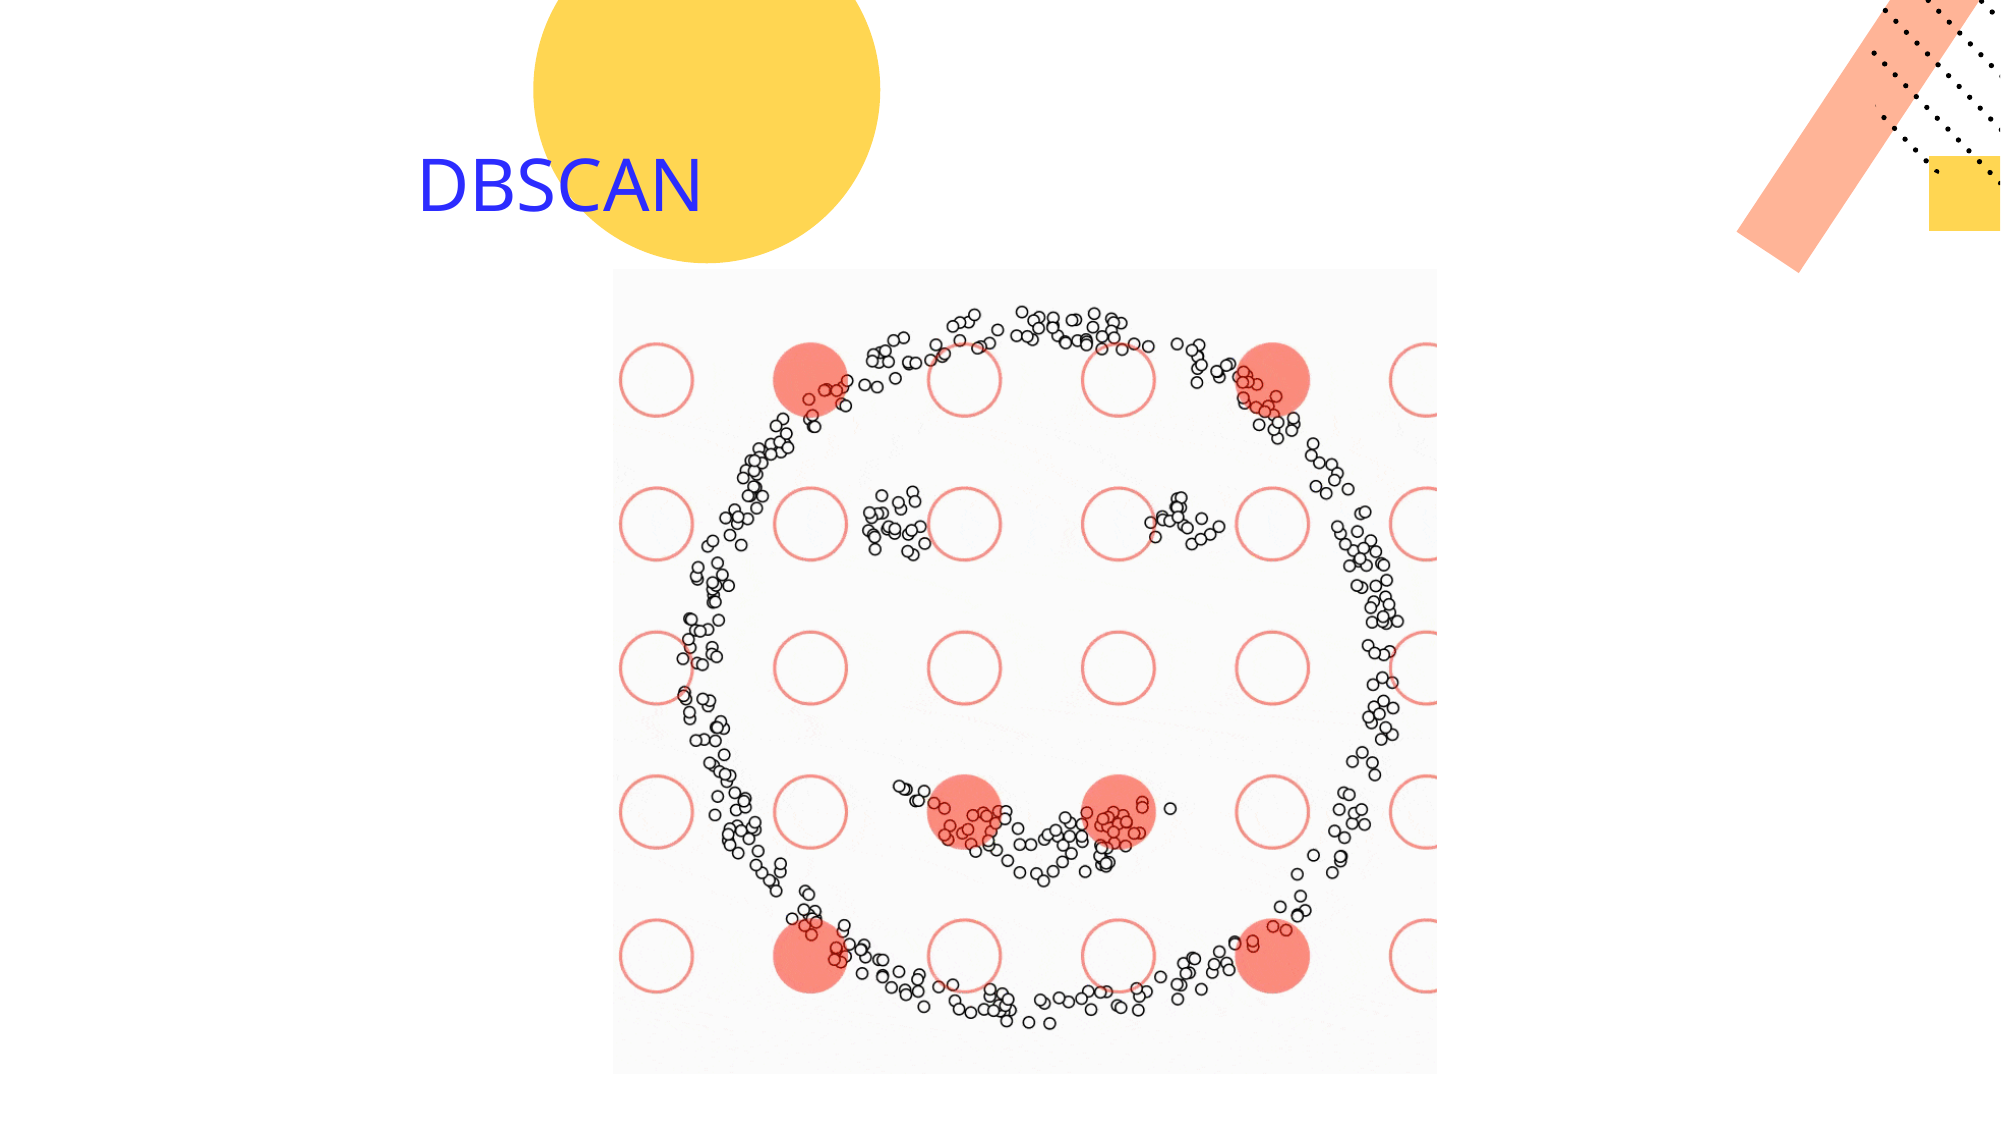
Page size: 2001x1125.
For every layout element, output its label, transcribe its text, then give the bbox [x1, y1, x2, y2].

text_box DBSCAN [396, 94, 1025, 270]
picture [612, 269, 1437, 1074]
